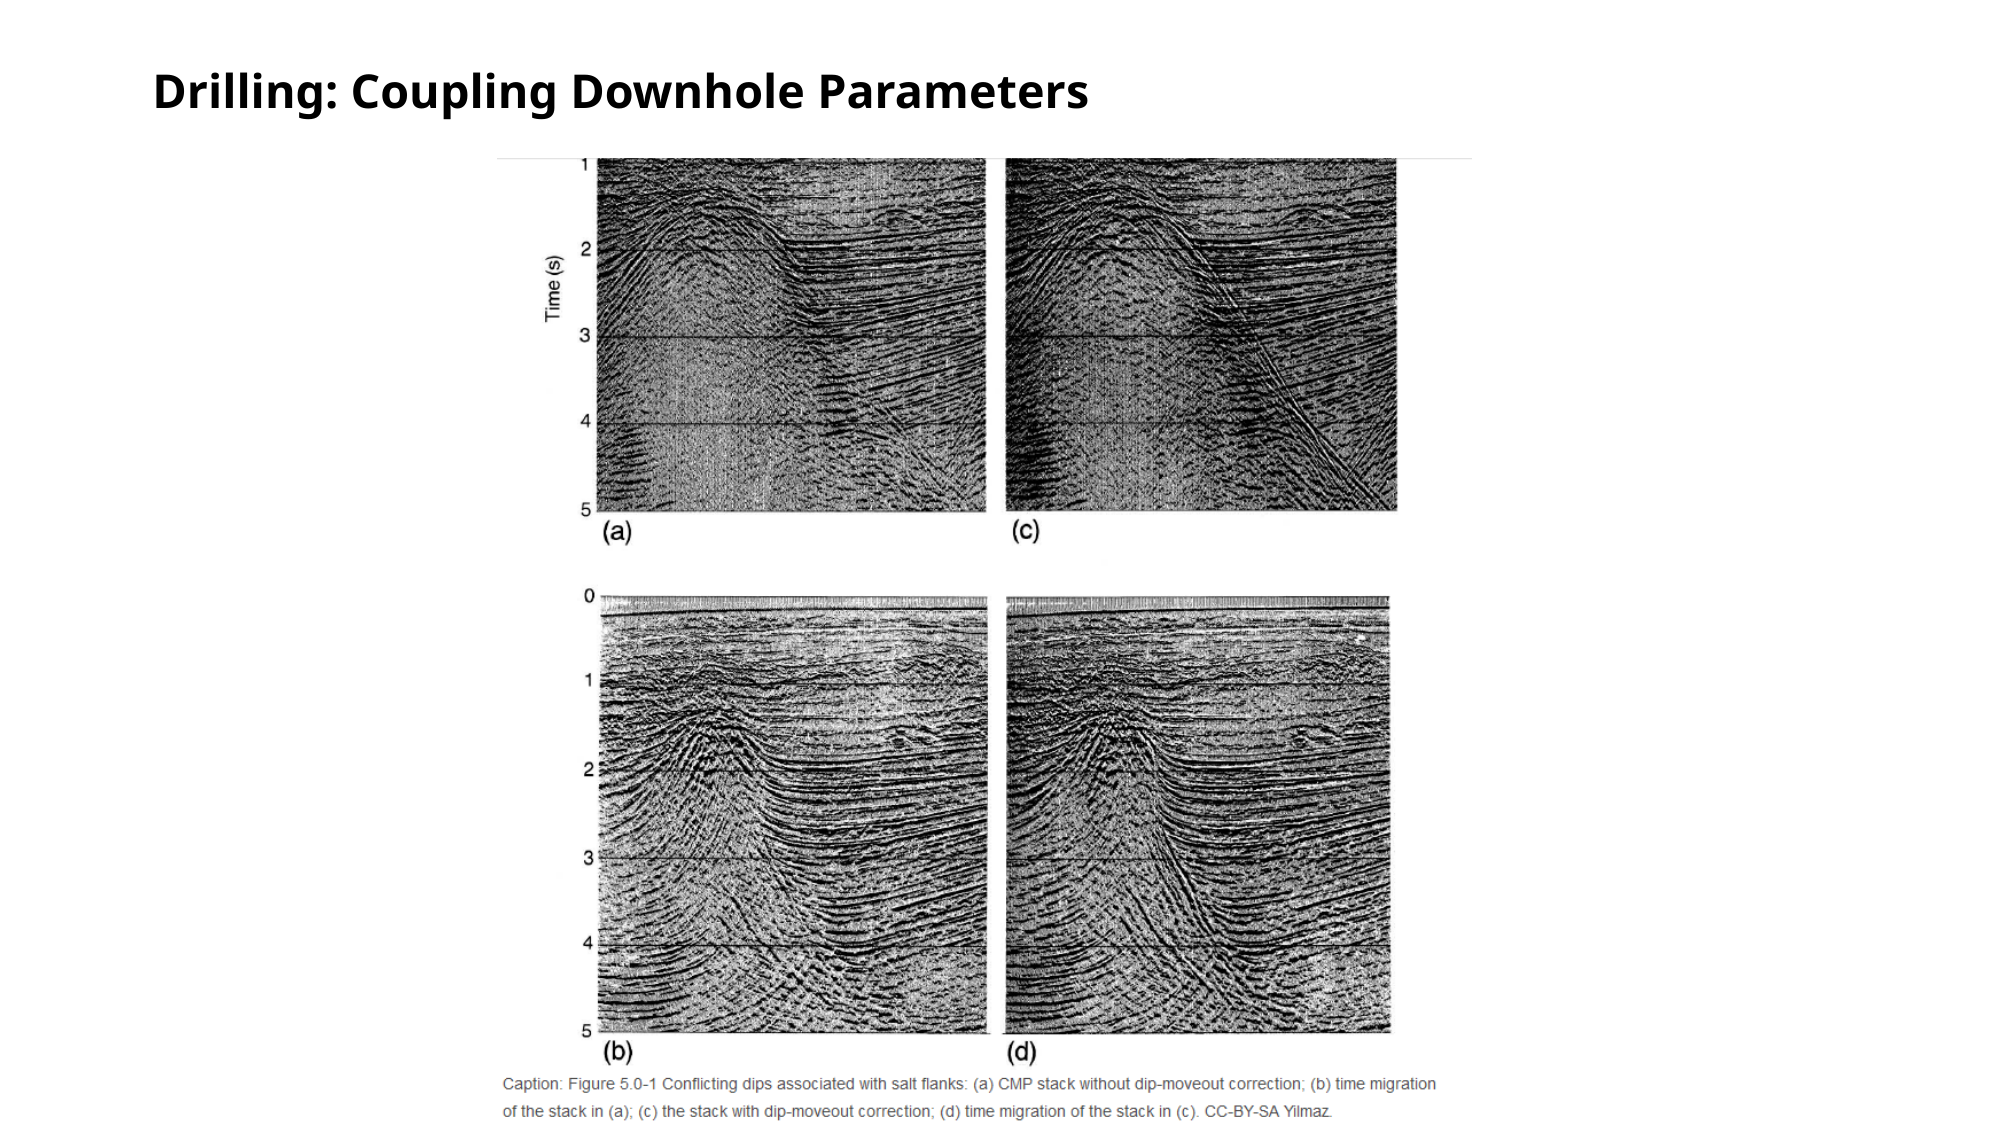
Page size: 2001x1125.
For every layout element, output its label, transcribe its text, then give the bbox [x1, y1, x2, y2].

picture [497, 157, 1472, 1125]
title Drilling: Coupling Downhole Parameters [137, 59, 1863, 184]
